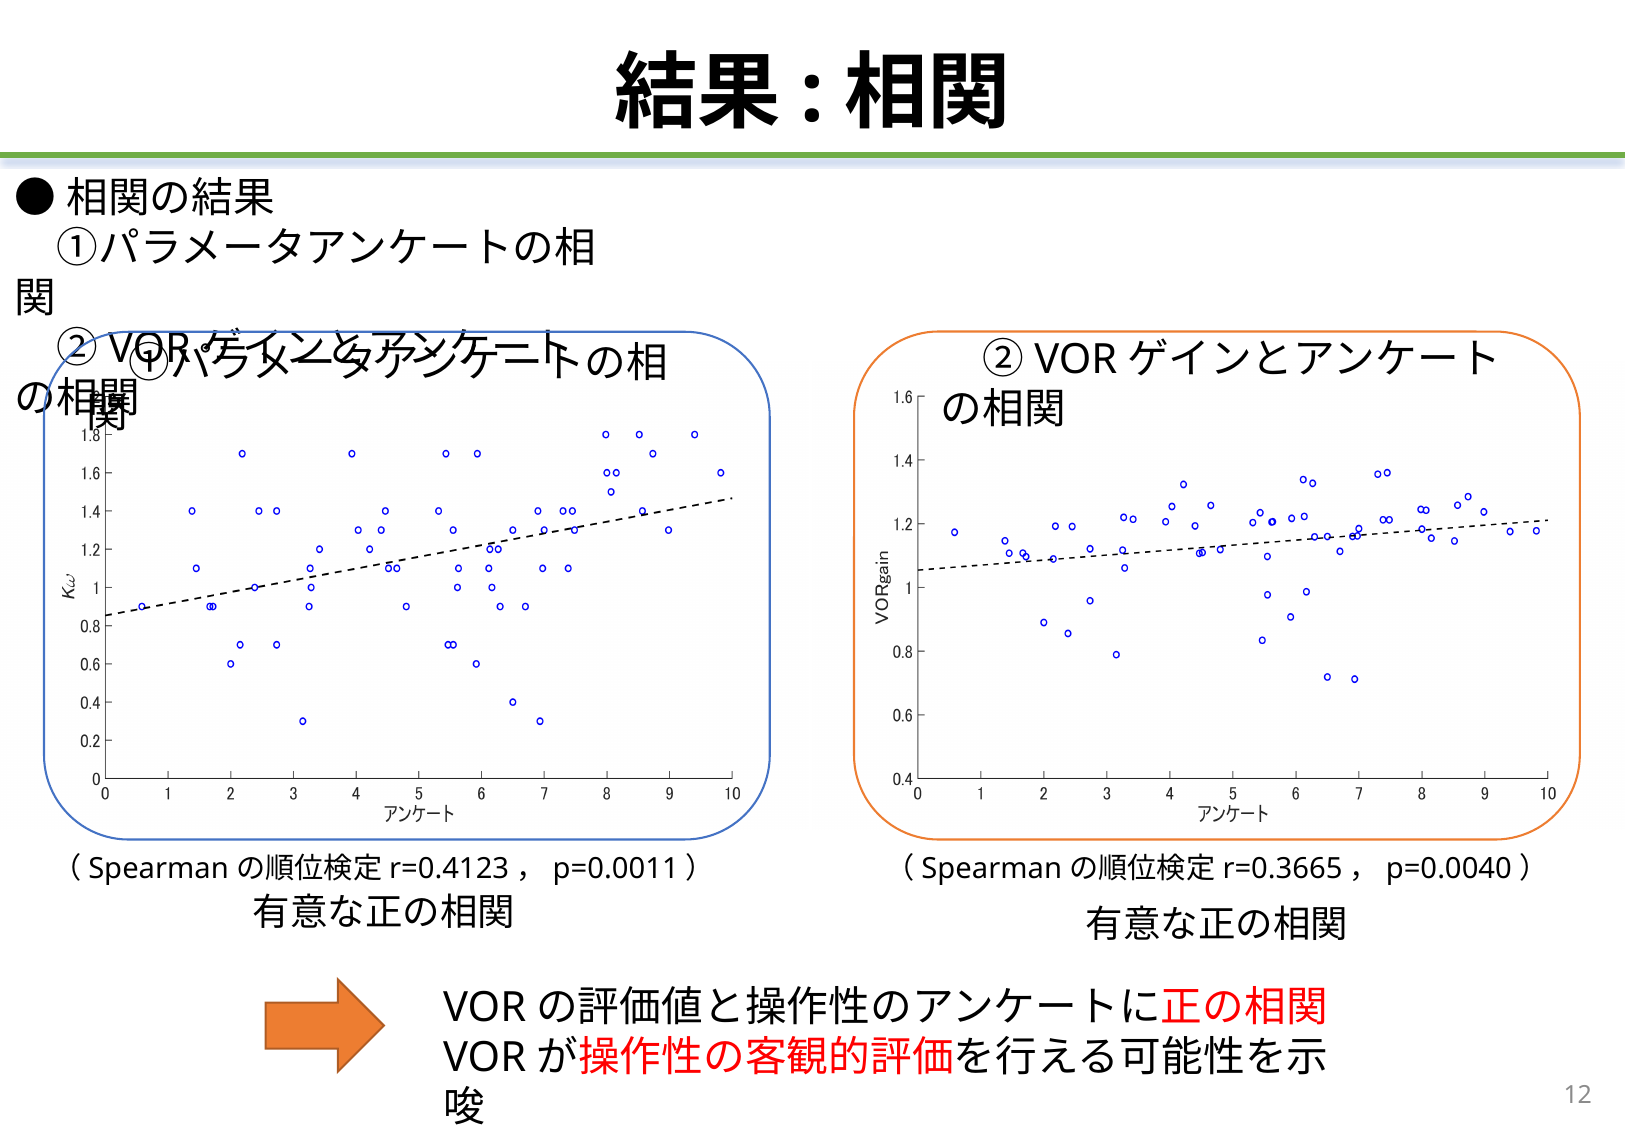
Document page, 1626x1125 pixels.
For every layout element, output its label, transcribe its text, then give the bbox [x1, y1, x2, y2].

slide_number 12 [1359, 1065, 1607, 1125]
text_box VORの評価値と操作性のアンケートに正の相関 VORが操作性の客観的評価を行える可能性を示唆 [428, 972, 1359, 1125]
text_box ②VORゲインとアンケートの相関 [926, 324, 1557, 361]
text_box 有意な正の相関 [1071, 892, 1363, 953]
text_box [873, 331, 926, 361]
text_box [264, 976, 386, 1075]
text_box 有意な正の相関 [237, 880, 530, 941]
picture [0, 361, 809, 830]
text_box [897, 830, 1537, 841]
picture [812, 361, 1625, 830]
text_box [63, 330, 751, 361]
title 結果:相関 [249, 8, 1375, 147]
text_box [87, 830, 727, 841]
text_box （Spearmanの順位検定r=0.4123，p=0.0011） [37, 841, 731, 892]
text_box （Spearmanの順位検定r=0.3665，p=0.0040） [870, 841, 1564, 892]
